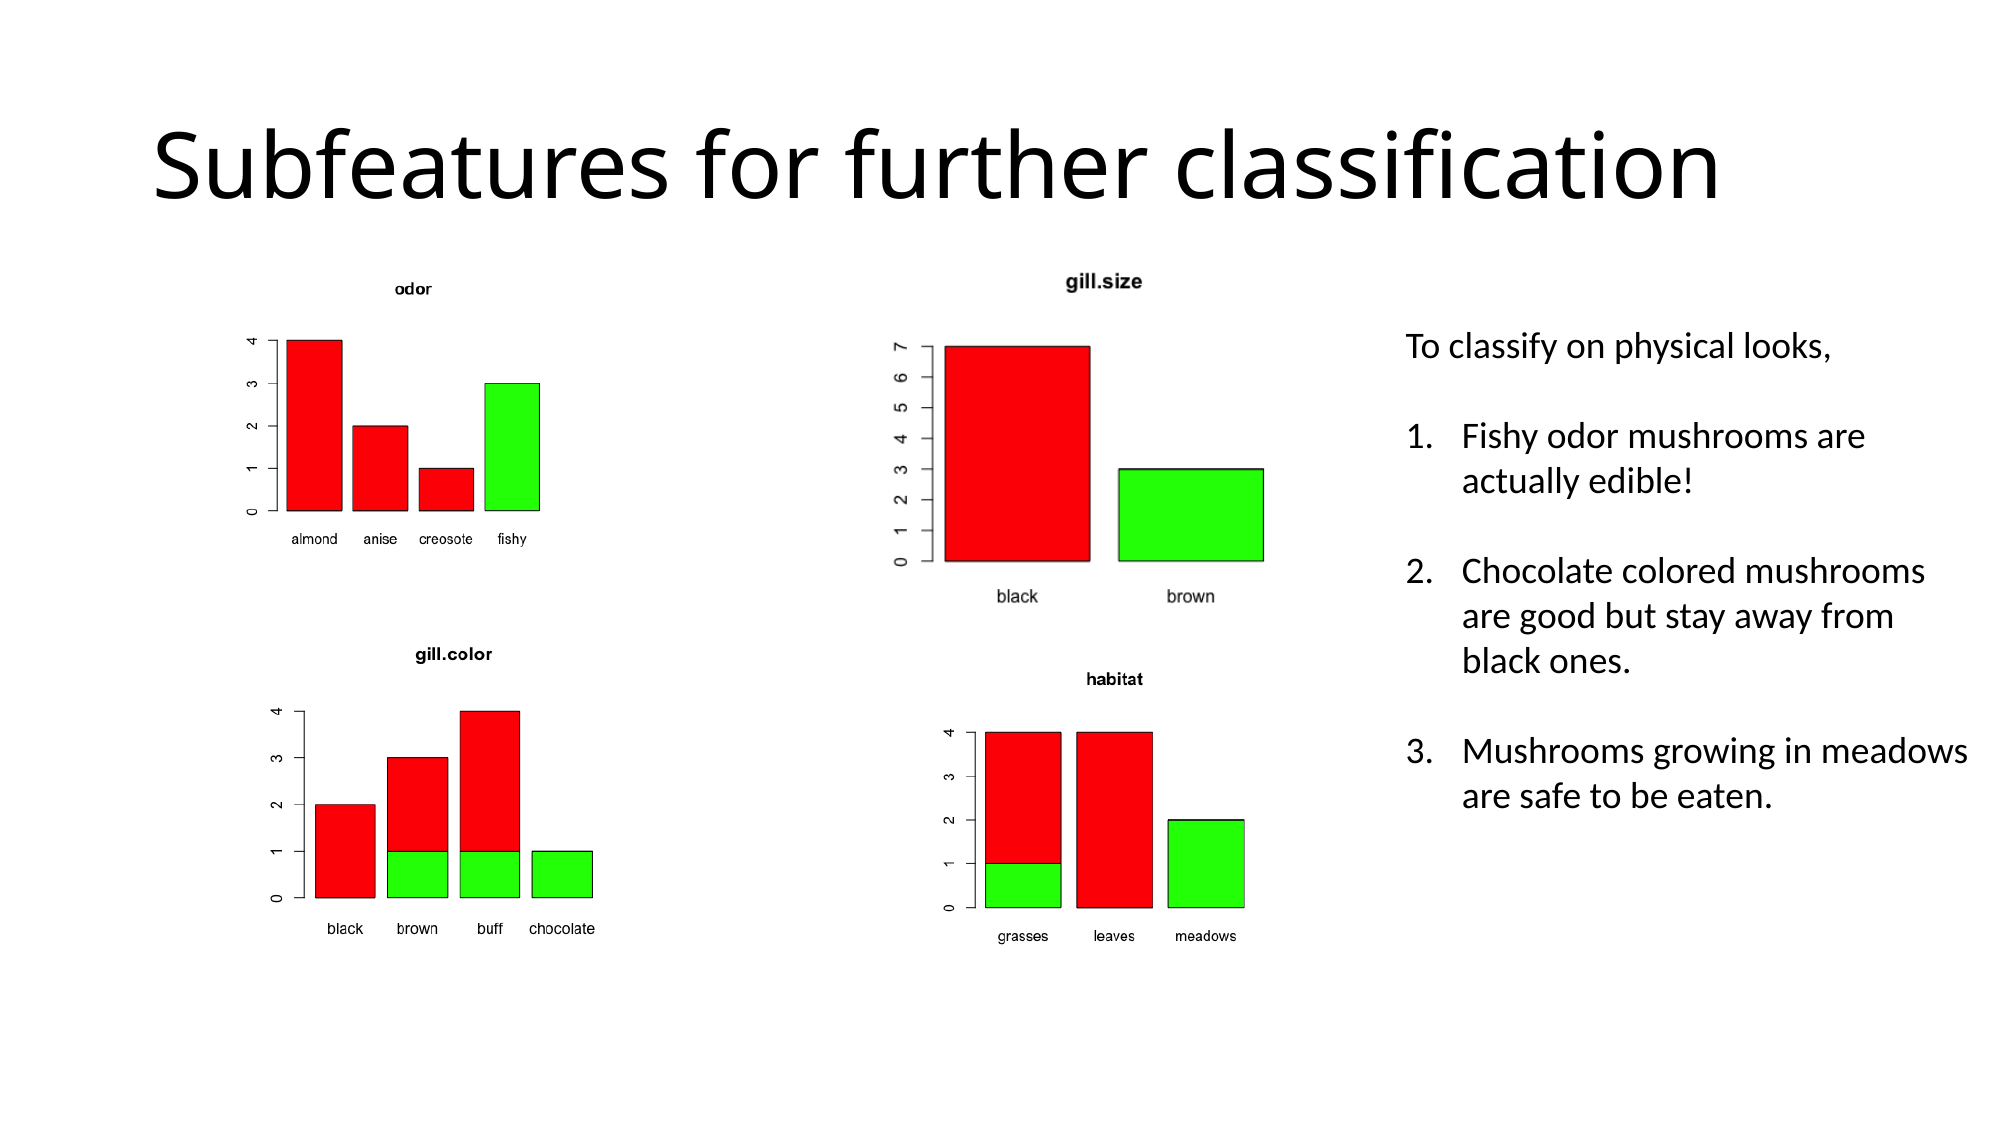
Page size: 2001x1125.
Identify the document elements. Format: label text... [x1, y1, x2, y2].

picture [0, 214, 1344, 1043]
title Subfeatures for further classification [137, 59, 1863, 278]
text_box To classify on physical looks, Fishy odor mushrooms are actually edible! Chocolate colored mushrooms are good but stay away from black ones. Mushrooms growing in meadows are safe to be eaten. [1390, 313, 1989, 824]
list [0, 235, 584, 595]
